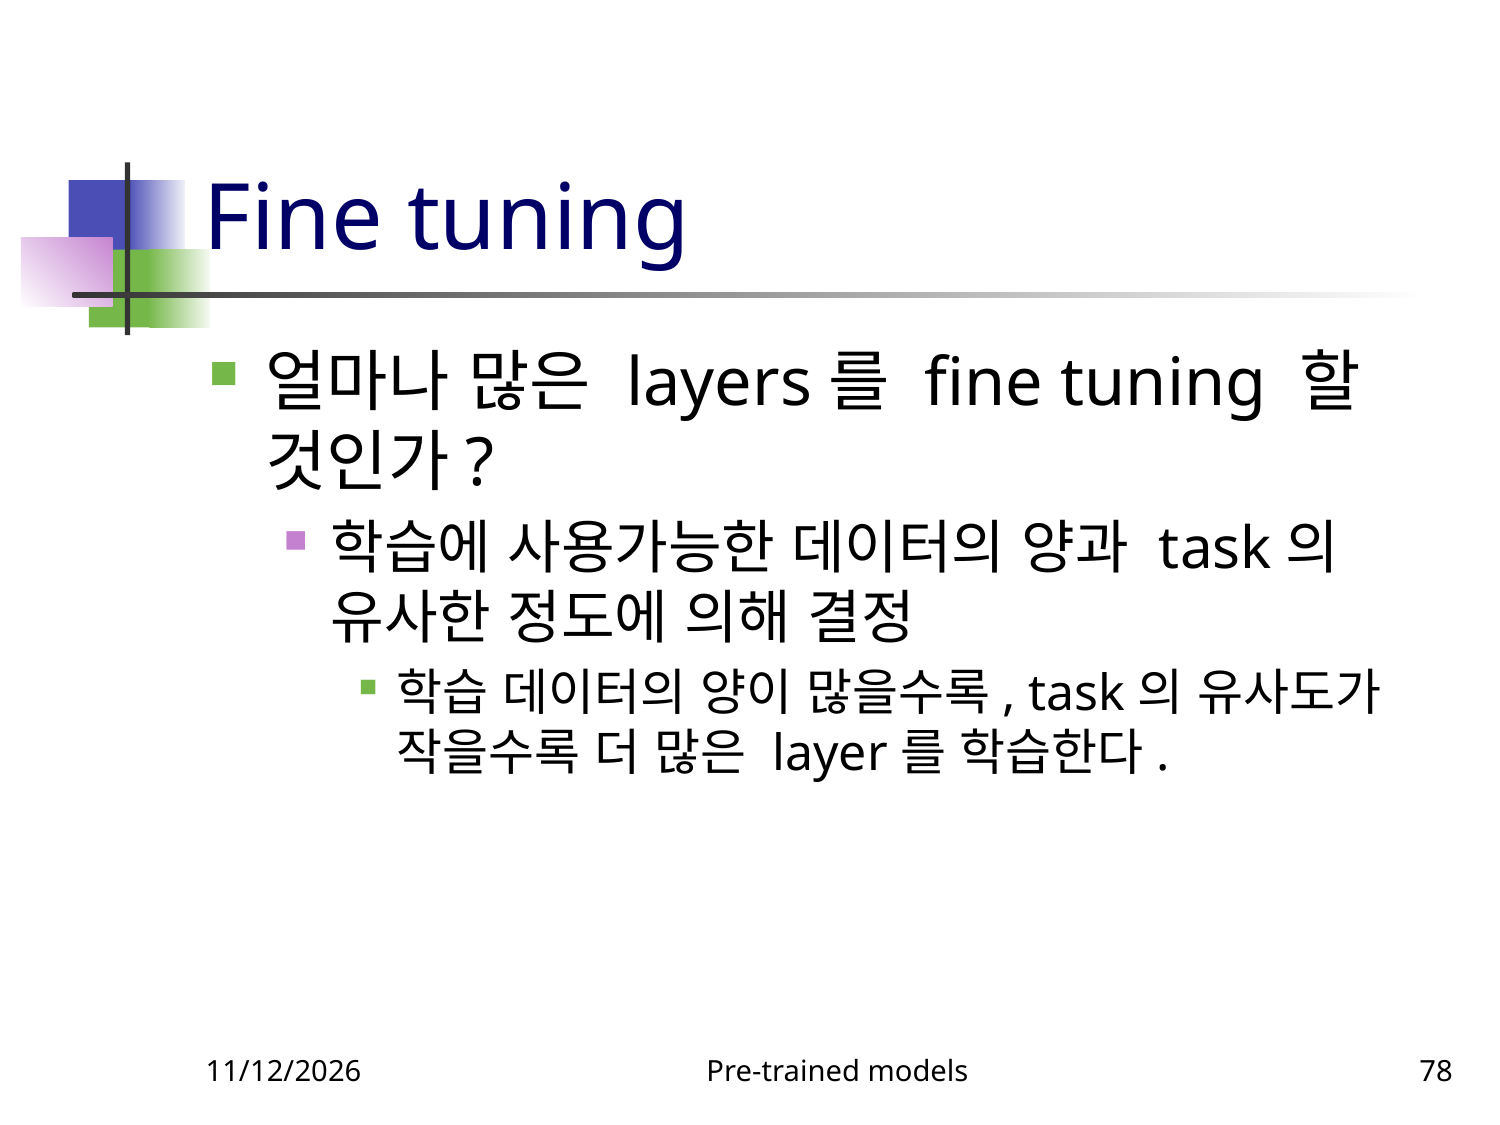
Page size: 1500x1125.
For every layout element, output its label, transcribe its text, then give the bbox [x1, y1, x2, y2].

slide_number 78 [1155, 1024, 1468, 1100]
list 얼마나 많은 layers를 fine tuning 할 것인가? 학습에 사용가능한 데이터의 양과 task의 유사한 정도에 의해 결정 학습 데이터의 양이 많을수록, task의 유사도가 작을수록 더 많은 layer를 학습한다. [193, 331, 1469, 1006]
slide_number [190, 1024, 504, 1100]
footer Pre-trained models [600, 1024, 1075, 1100]
title Fine tuning [188, 35, 1468, 275]
